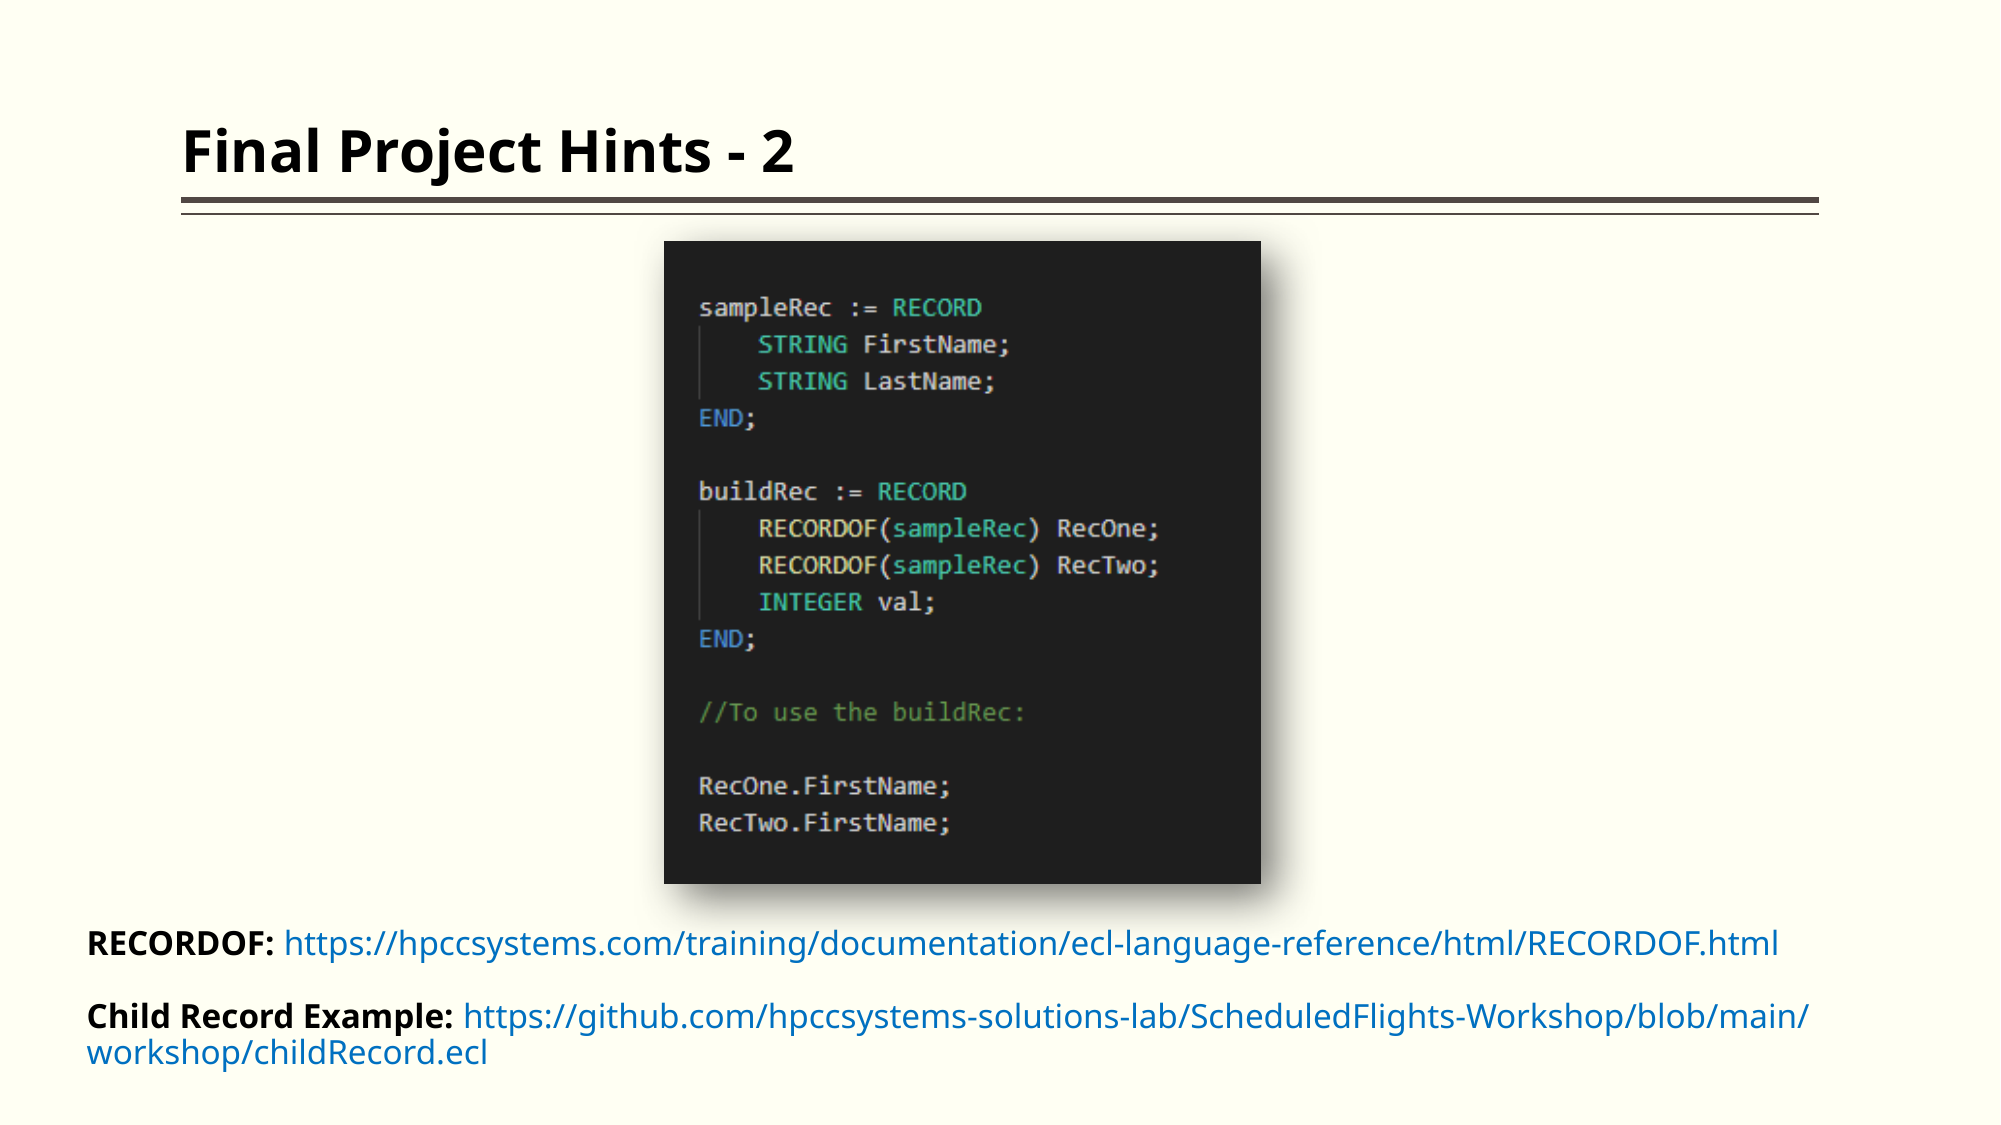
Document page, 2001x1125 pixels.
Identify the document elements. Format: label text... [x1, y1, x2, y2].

title Final Project Hints - 2 [181, 12, 1819, 193]
list RECORDOF: https://hpccsystems.com/training/documentation/ecl-language-reference/html/RECORDOF.html Child Record Example: https://github.com/hpccsystems-solutions-lab/ScheduledFlights-Workshop/blob/main/workshop/childRecord.ecl [86, 883, 1950, 1125]
picture [664, 241, 1261, 884]
